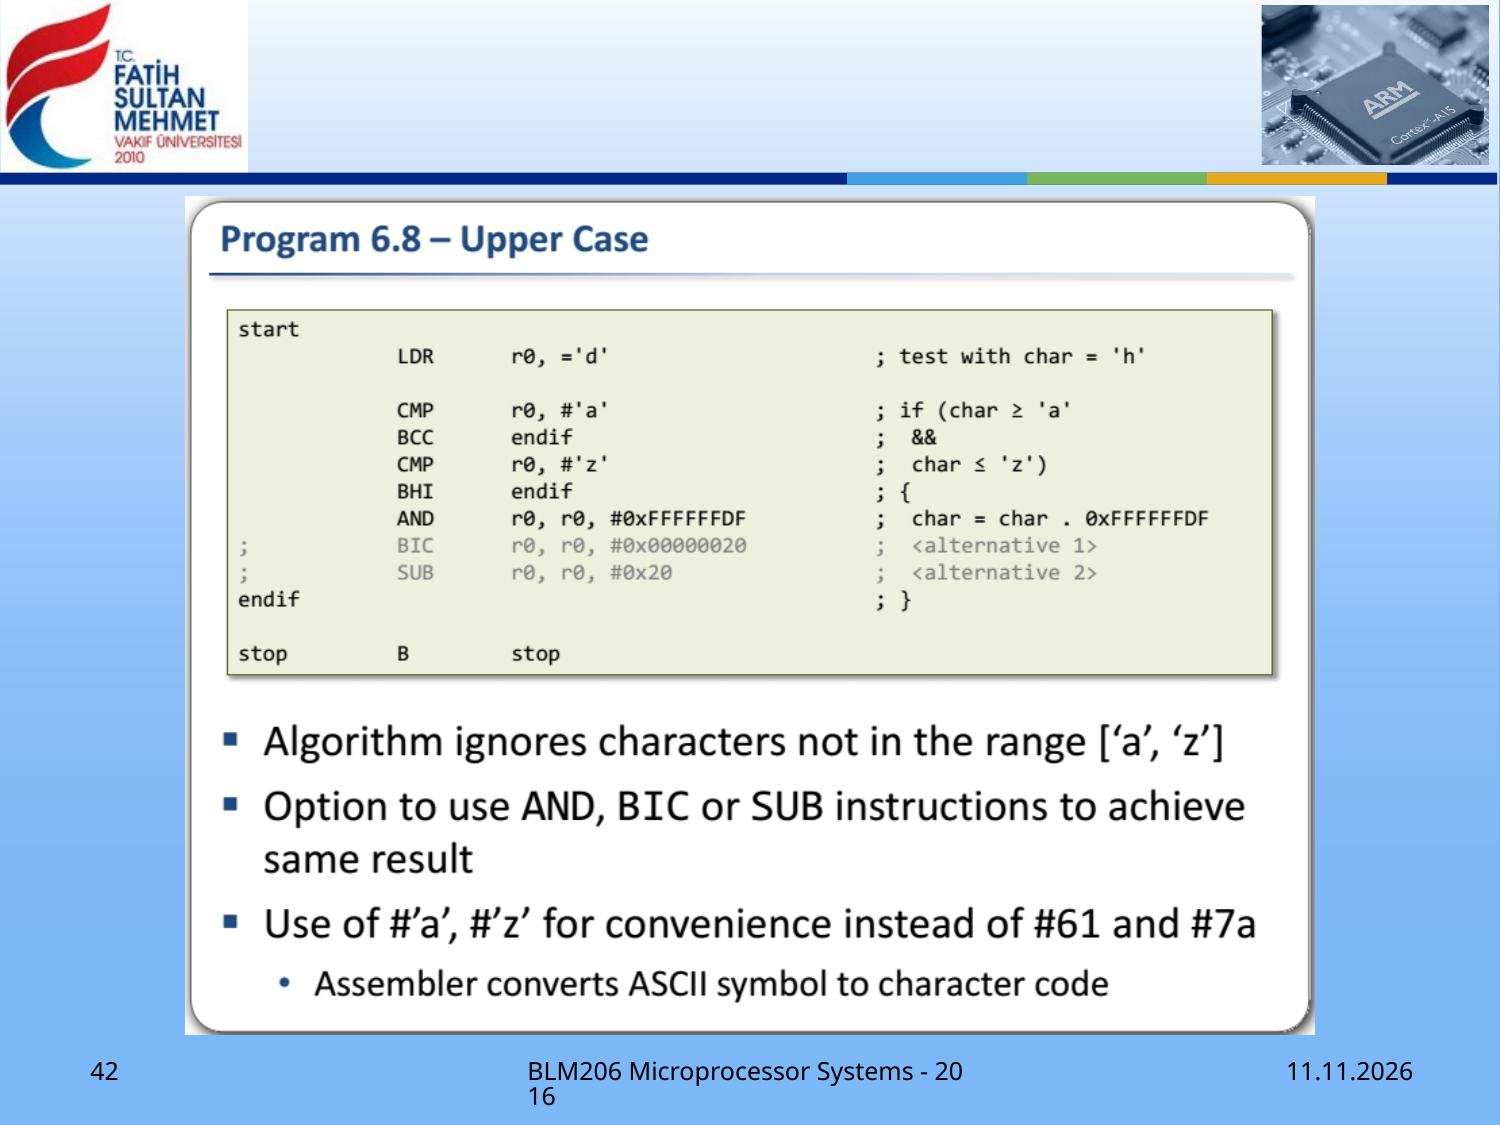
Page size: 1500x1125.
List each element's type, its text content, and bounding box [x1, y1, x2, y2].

slide_number 42 [75, 1042, 426, 1103]
picture [184, 195, 1316, 1036]
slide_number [1078, 1042, 1429, 1103]
picture [1261, 4, 1490, 165]
footer BLM206 Microprocessor Systems - 2016 [512, 1042, 988, 1103]
picture [1, 0, 248, 172]
